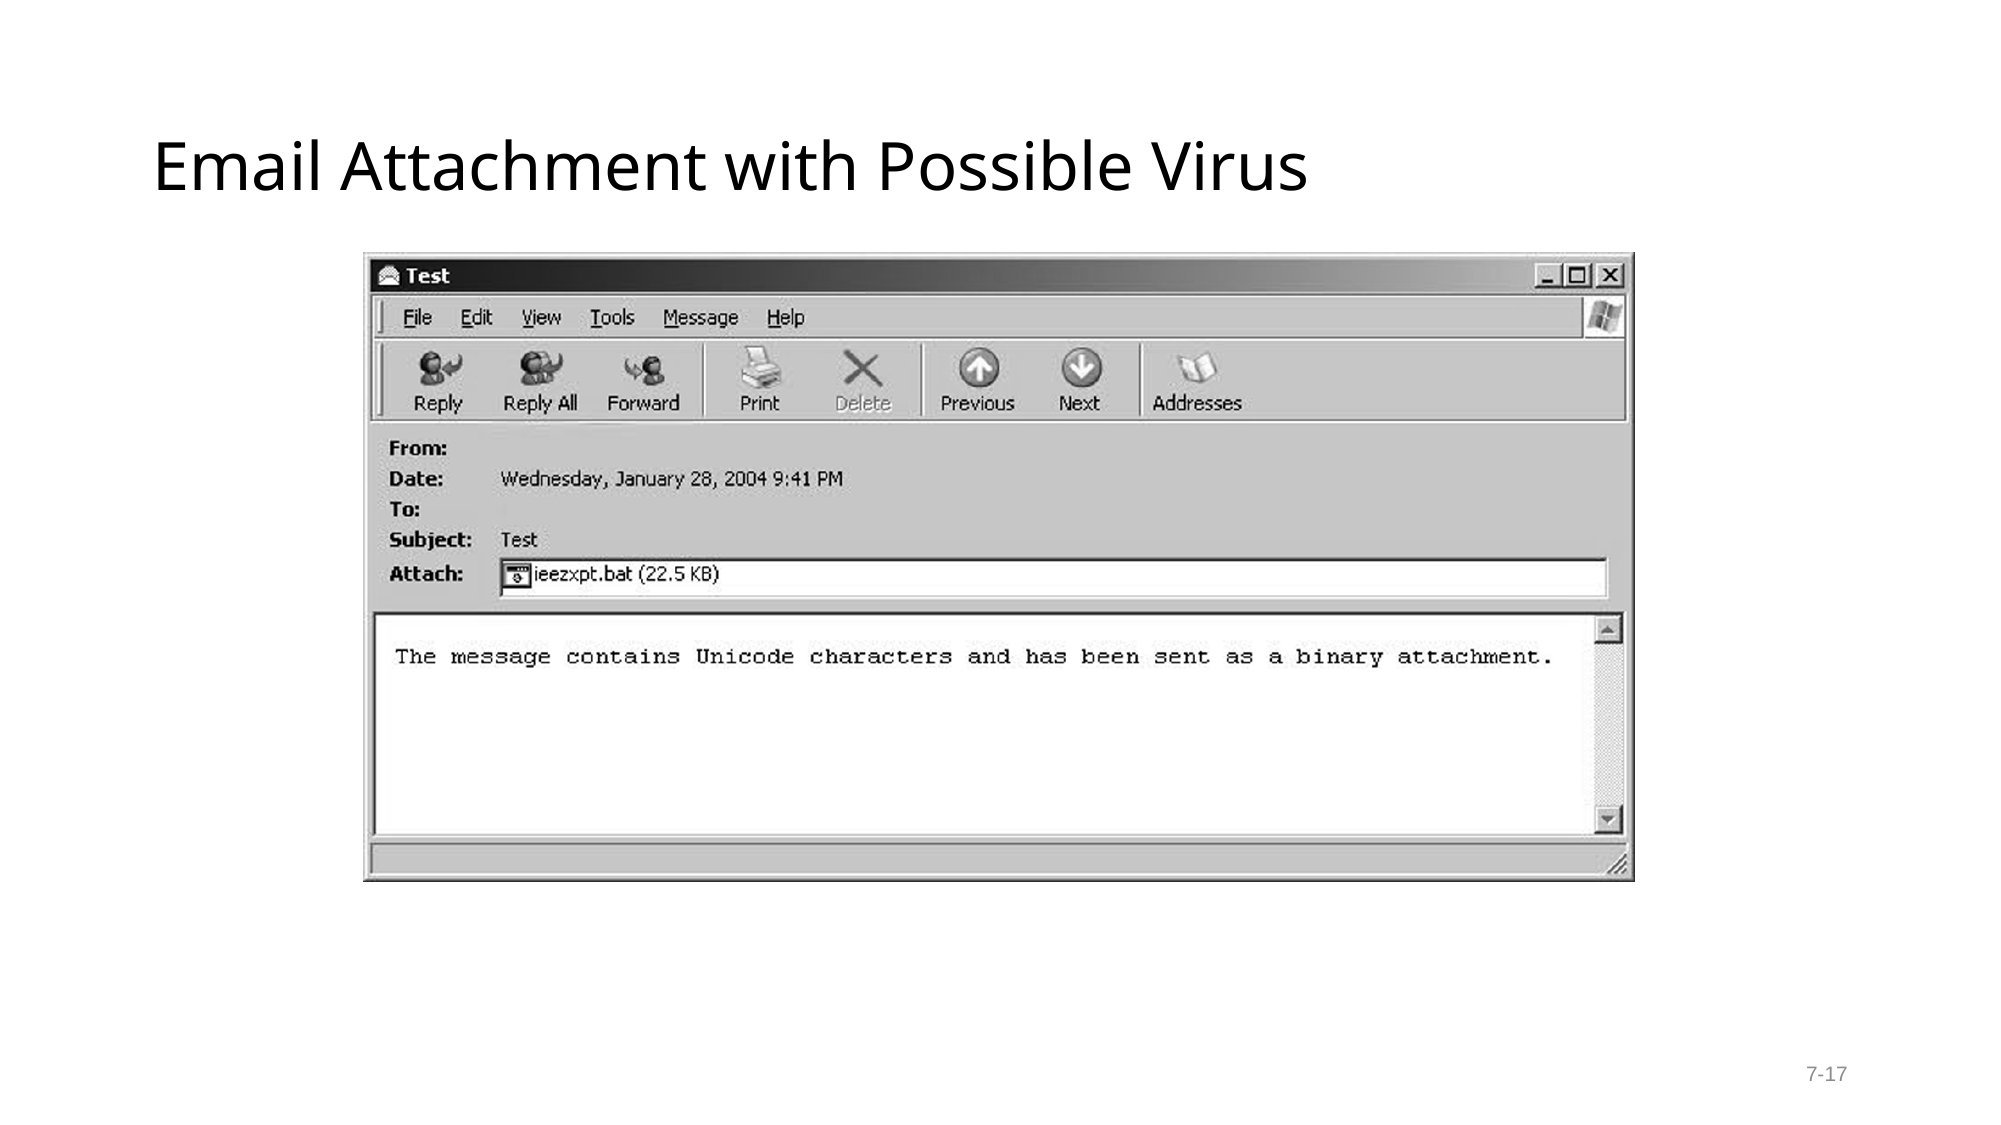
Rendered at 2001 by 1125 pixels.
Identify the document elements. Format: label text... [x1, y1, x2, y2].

slide_number 7-17 [1412, 1042, 1863, 1103]
picture [362, 249, 1638, 883]
title Email Attachment with Possible Virus [137, 59, 1863, 278]
